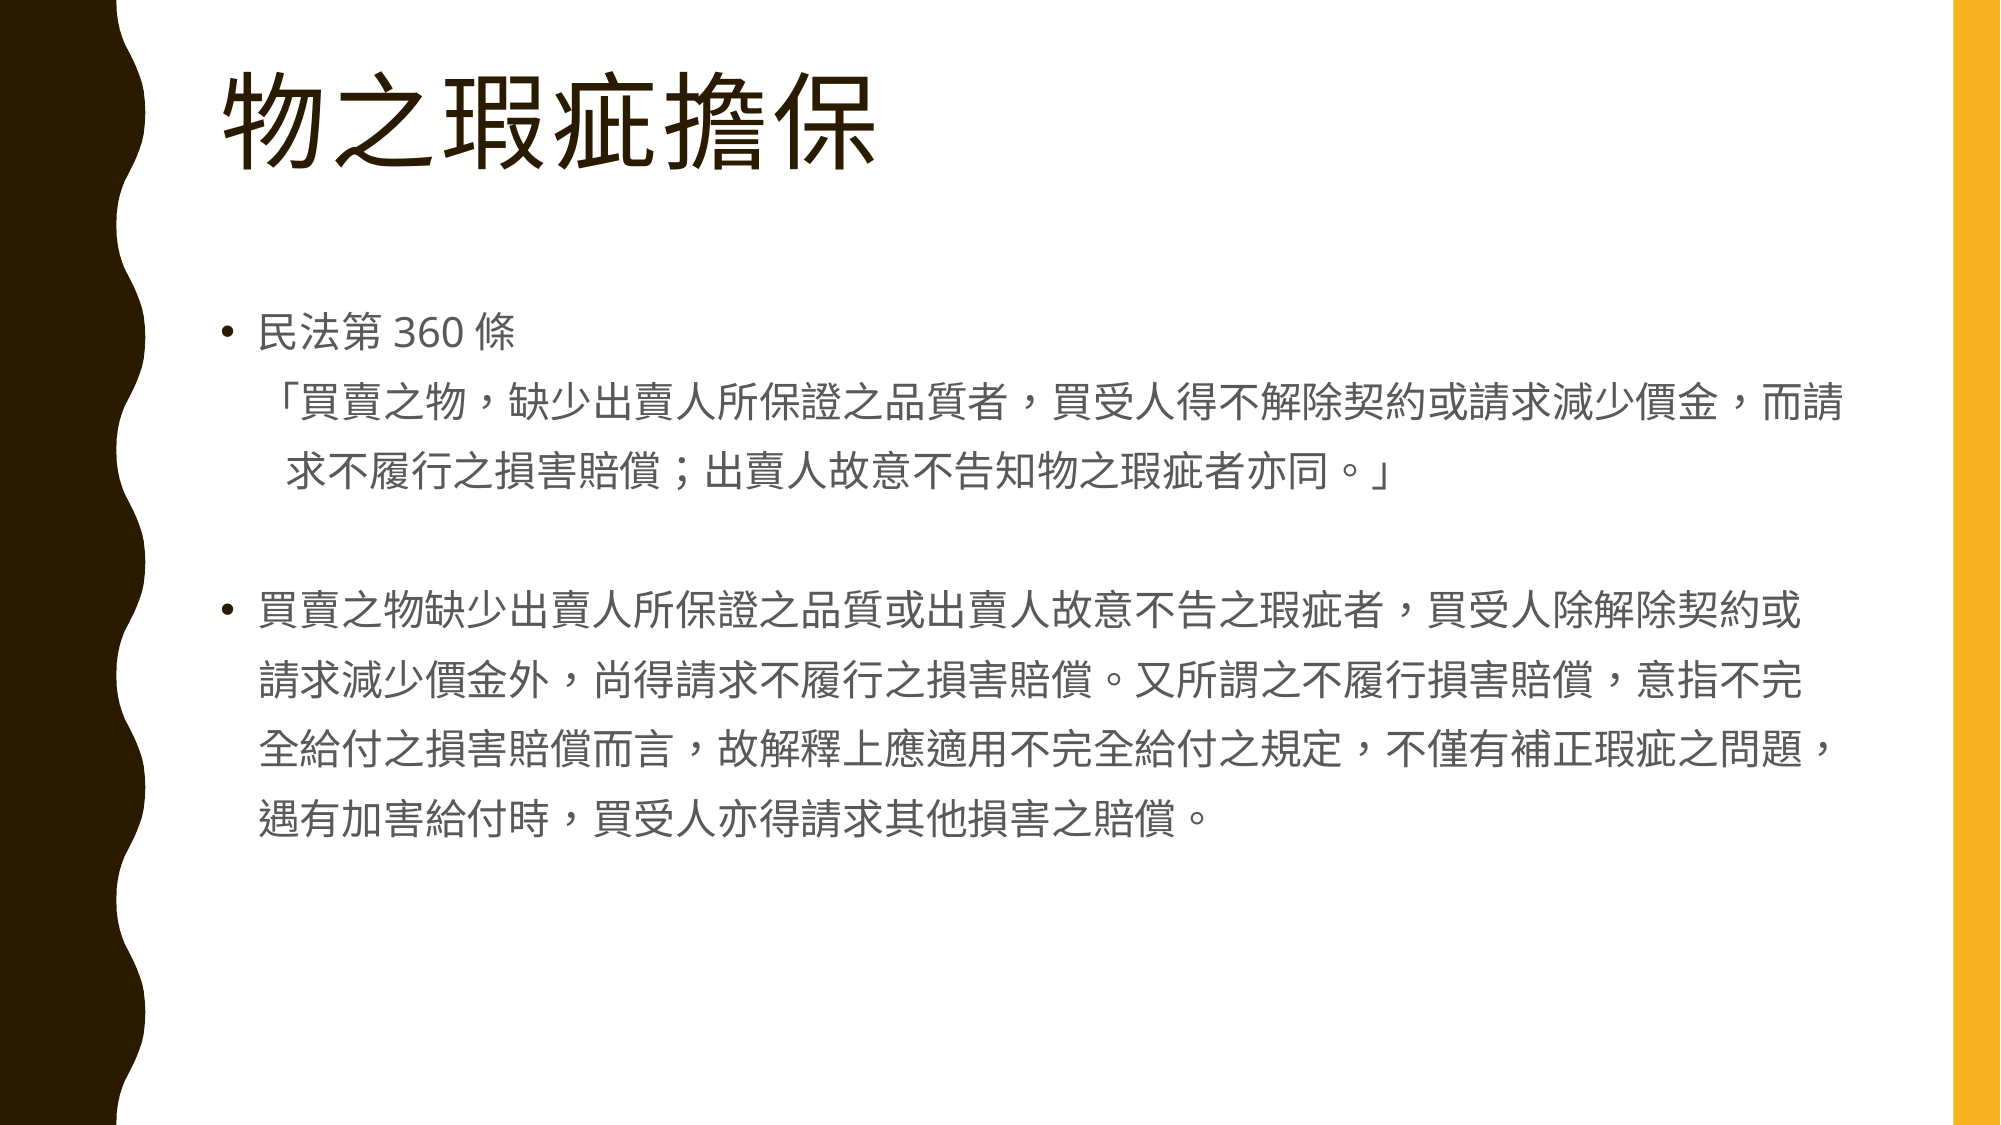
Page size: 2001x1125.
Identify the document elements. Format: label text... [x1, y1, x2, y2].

title 物之瑕疵擔保 [205, 62, 1875, 247]
list 民法第360條 「買賣之物，缺少出賣人所保證之品質者，買受人得不解除契約或請求減少價金，而請 求不履行之損害賠償；出賣人故意不告知物之瑕疵者亦同。」 買賣之物缺少出賣人所保證之品質或出賣人故意不告之瑕疵者，買受人除解除契約或 請求減少價金外，尚得請求不履行之損害賠償。又所謂之不履行損害賠償，意指不完 全給付之損害賠償而言，故解釋上應適用不完全給付之規定，不僅有補正瑕疵之問題， 遇有加害給付時，買受人亦得請求其他損害之賠償。 [205, 293, 1875, 1015]
